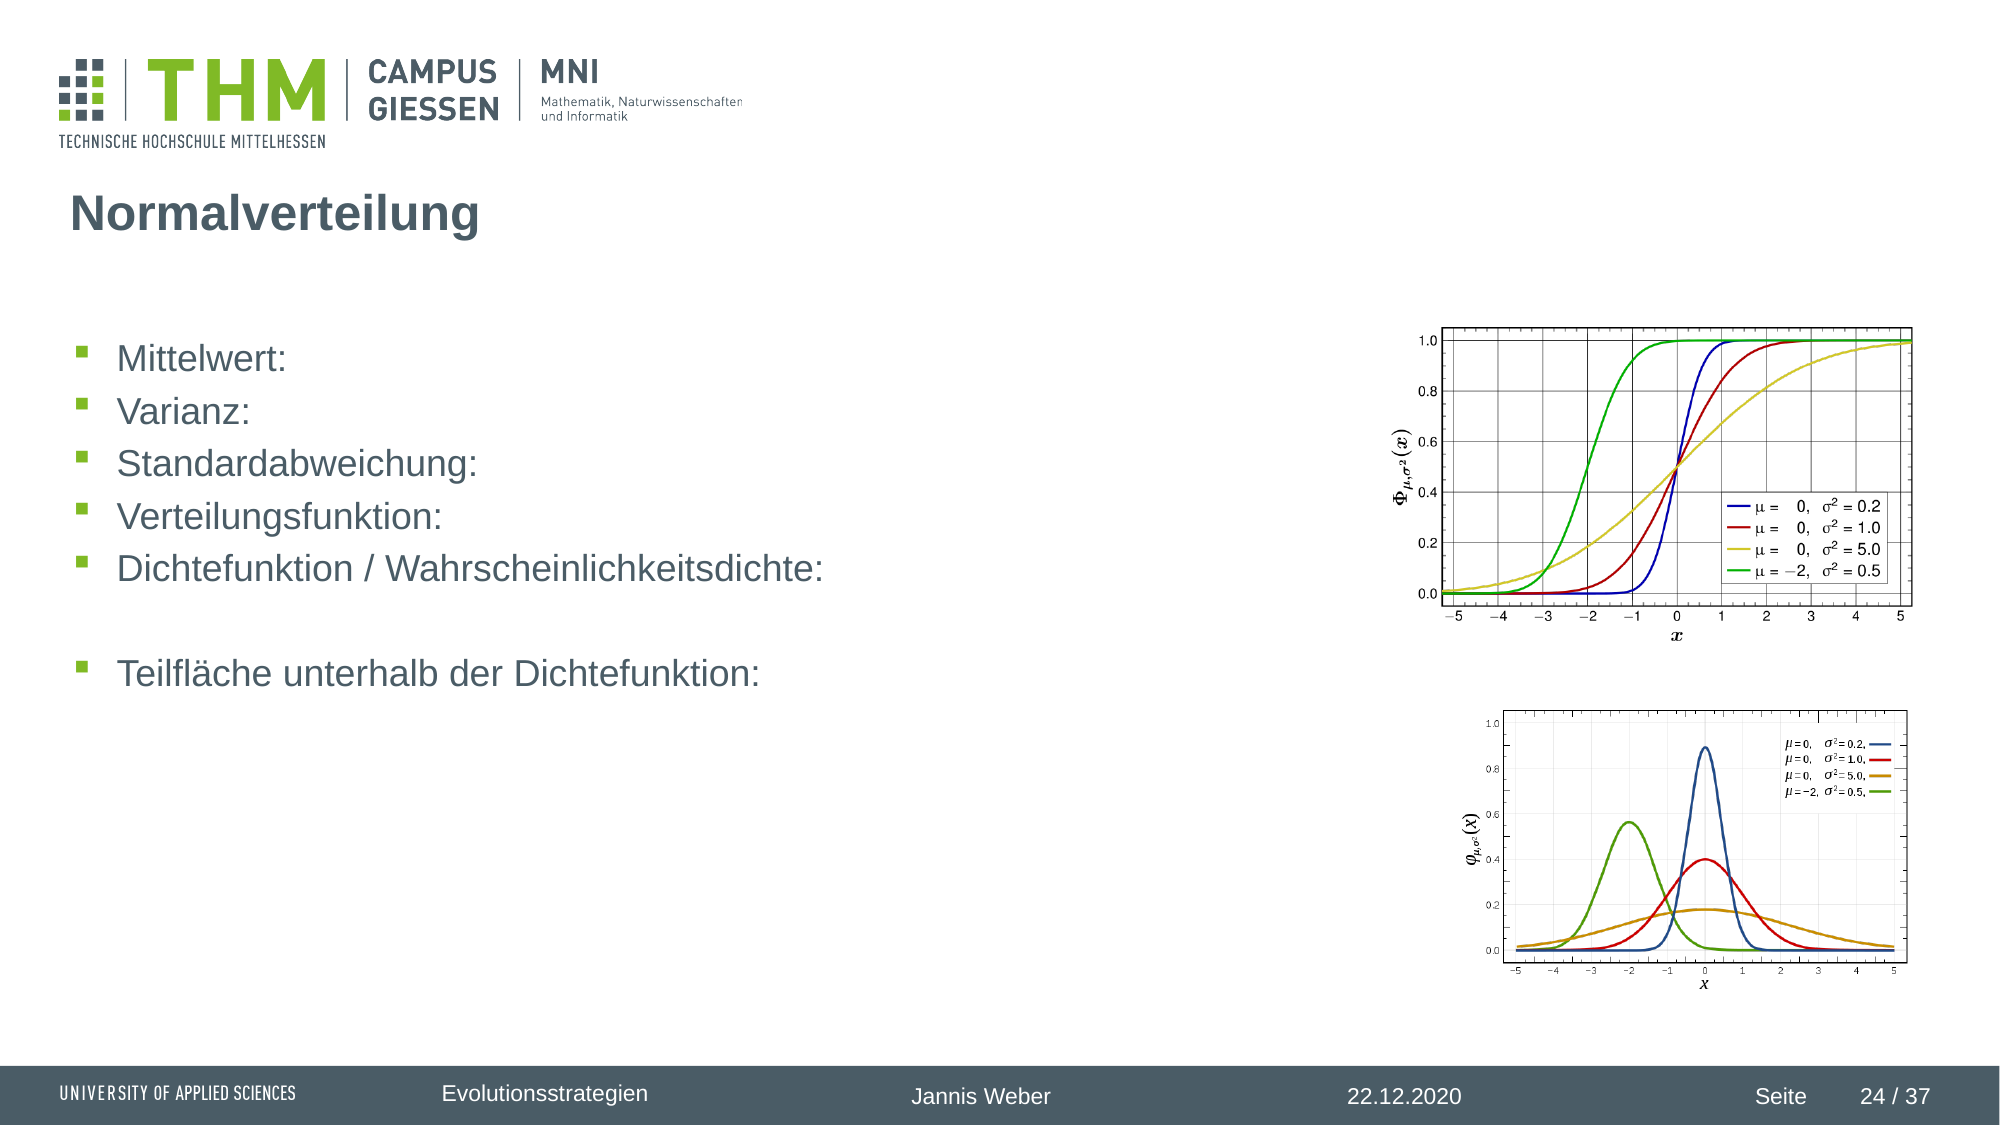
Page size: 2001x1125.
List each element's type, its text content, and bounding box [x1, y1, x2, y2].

picture [59, 59, 742, 148]
picture [1385, 326, 1913, 646]
picture [59, 1082, 296, 1104]
picture [1459, 704, 1913, 995]
title Normalverteilung [54, 172, 1913, 268]
